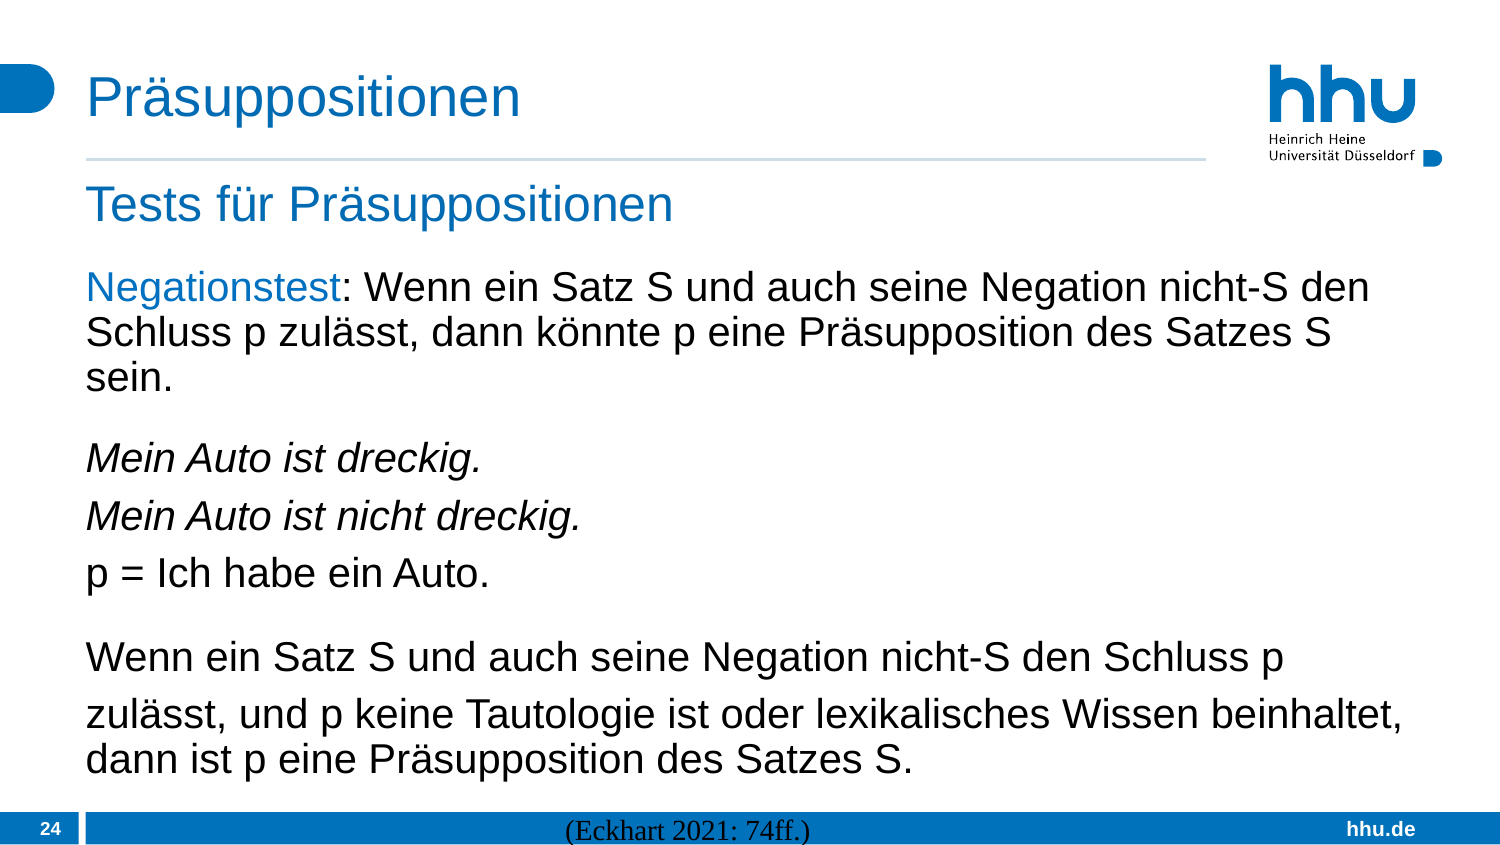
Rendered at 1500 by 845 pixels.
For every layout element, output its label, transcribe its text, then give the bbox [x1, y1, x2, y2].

slide_number 24 [5, 816, 62, 841]
title Präsuppositionen [86, 54, 1207, 129]
list Tests für Präsuppositionen [85, 178, 1415, 232]
footer (Eckhart 2021: 74ff.) [103, 816, 1273, 841]
list Negationstest: Wenn ein Satz S und auch seine Negation nicht-S den Schluss p zulässt, dann könnte p eine Präsupposition des Satzes S sein. Mein Auto ist dreckig. Mein Auto ist nicht dreckig. p = Ich habe ein Auto. Wenn ein Satz S und auch seine Negation nicht-S den Schluss p zulässt, und p keine Tautologie ist oder lexikalisches Wissen beinhaltet, dann ist p eine Präsupposition des Satzes S. [85, 253, 1415, 797]
